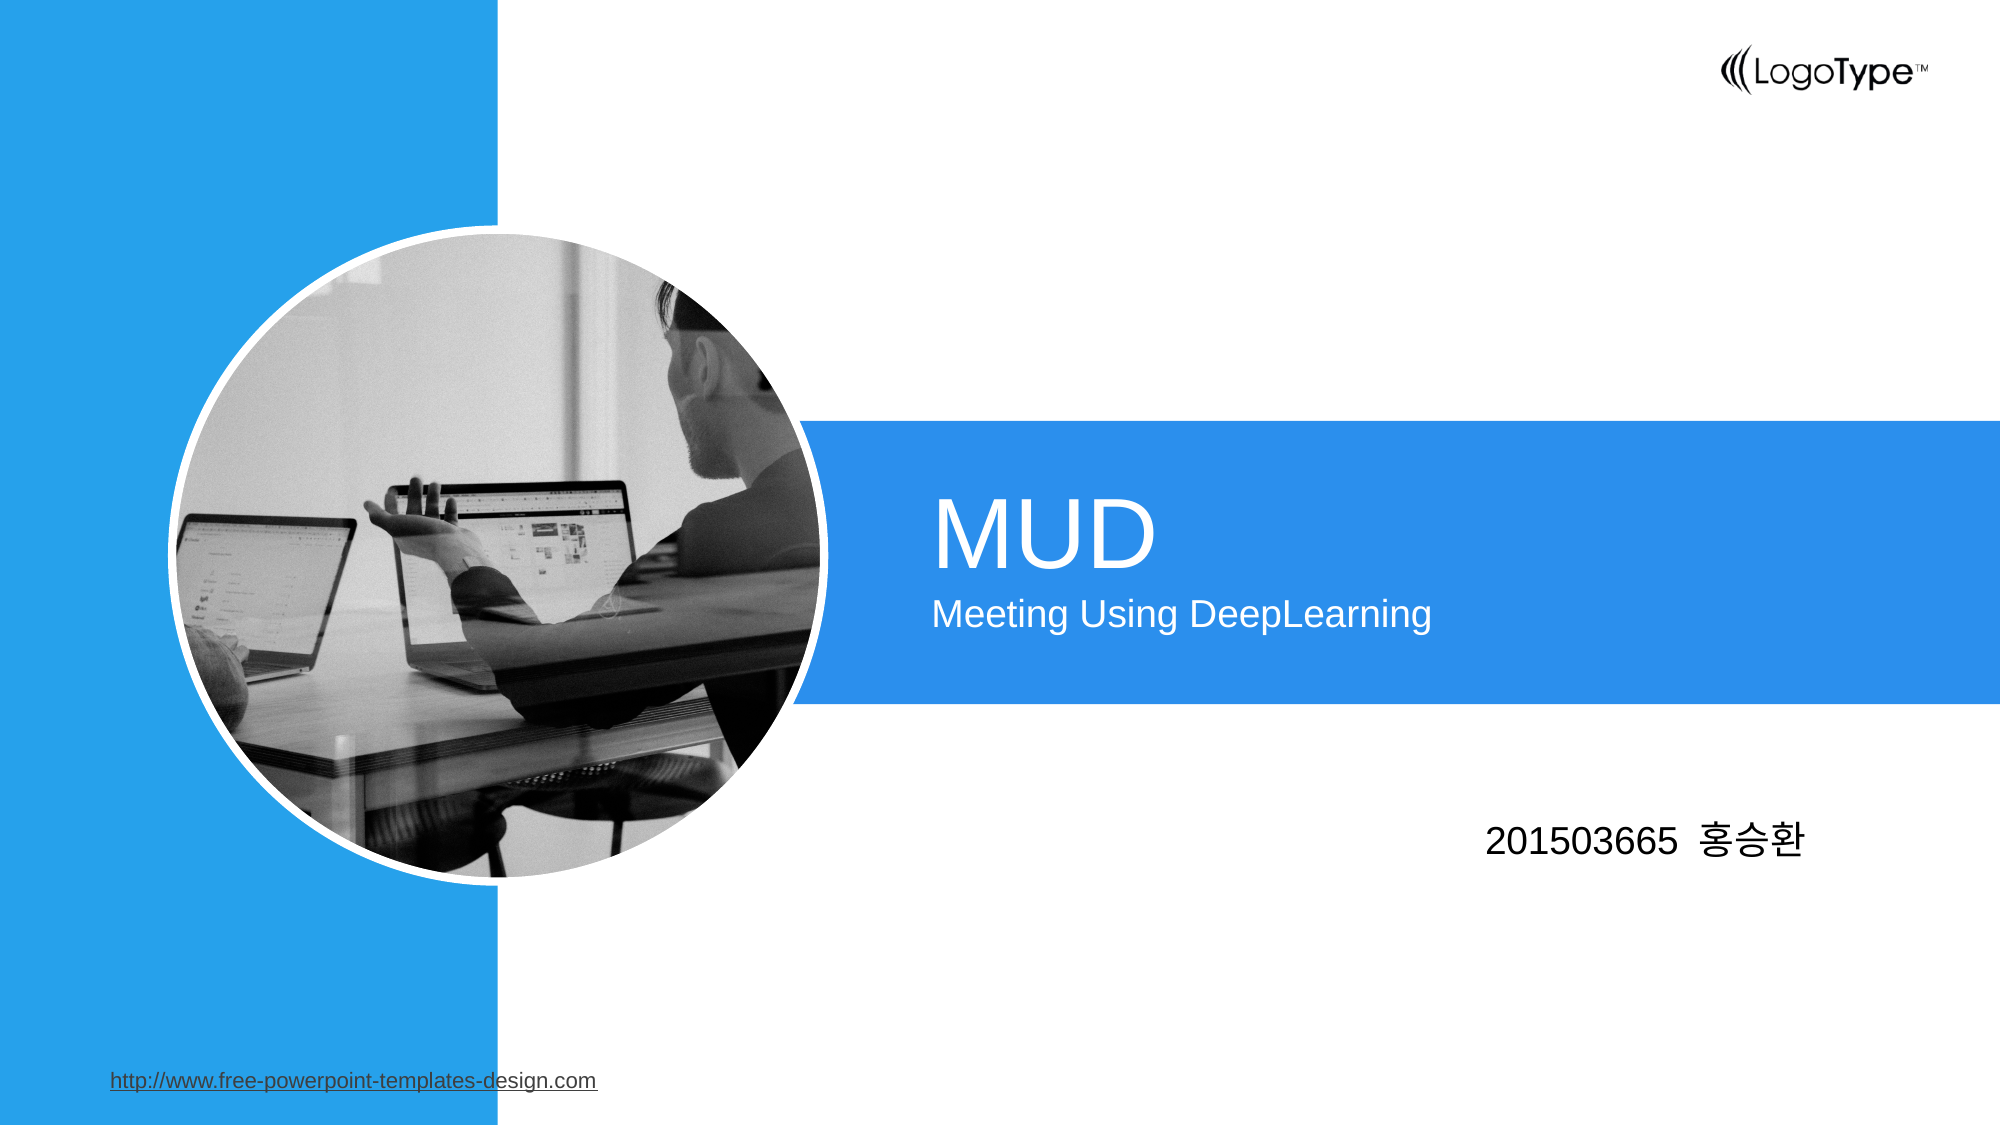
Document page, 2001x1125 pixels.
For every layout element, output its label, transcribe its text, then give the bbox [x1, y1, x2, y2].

list MUD [916, 477, 2000, 580]
picture [1721, 43, 1928, 96]
text_box http://www.free-powerpoint-templates-design.com [95, 1059, 2000, 1101]
picture [171, 229, 825, 882]
text_box 201503665 홍승환 [1470, 790, 1821, 887]
list Meeting Using DeepLearning [916, 580, 2000, 644]
